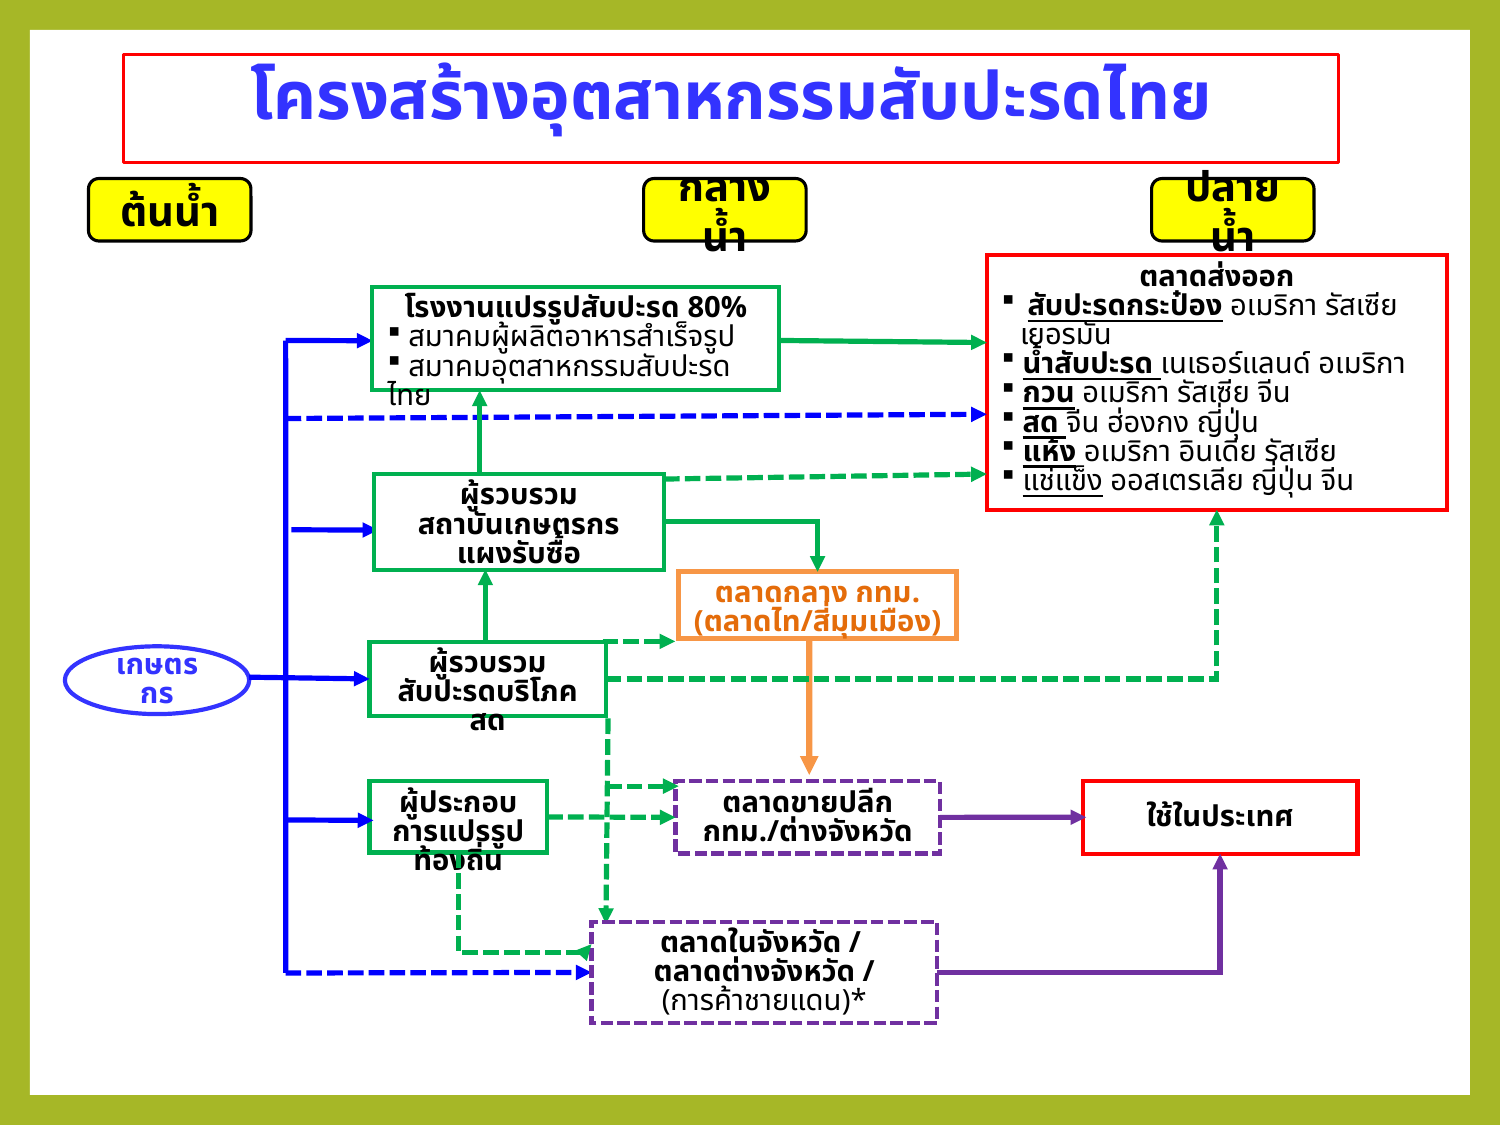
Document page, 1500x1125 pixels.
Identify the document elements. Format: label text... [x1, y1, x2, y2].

text_box กลางน้ำ [642, 176, 808, 243]
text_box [64, 255, 1448, 1024]
text_box โครงสร้างอุตสาหกรรมสับปะรดไทย [123, 54, 1339, 163]
text_box ต้นน้ำ [86, 176, 253, 243]
text_box ปลายน้ำ [1150, 176, 1316, 243]
